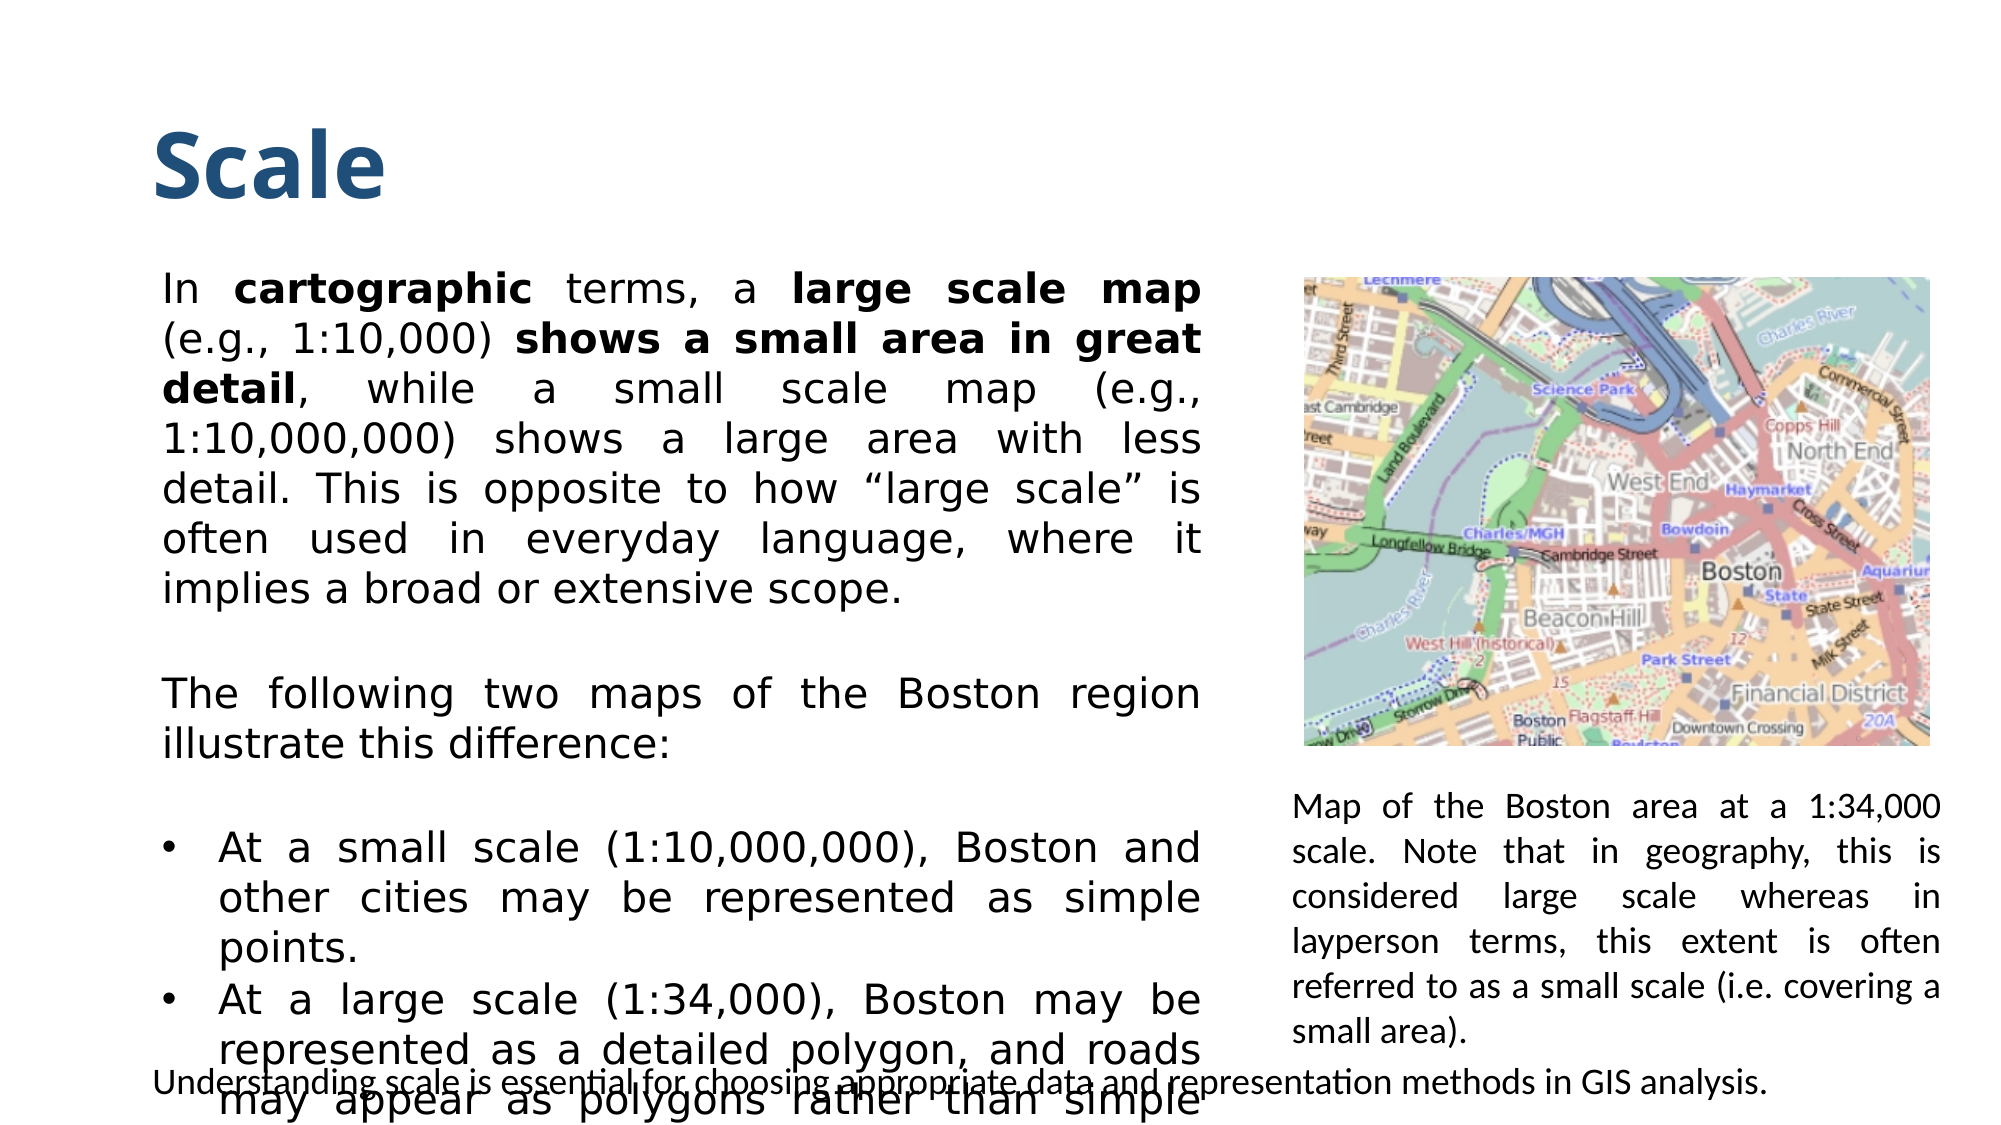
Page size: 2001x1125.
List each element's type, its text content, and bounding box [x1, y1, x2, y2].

picture [1304, 277, 1930, 747]
text_box In cartographic terms, a large scale map (e.g., 1:10,000) shows a small area in great detail, while a small scale map (e.g., 1:10,000,000) shows a large area with less detail. This is opposite to how “large scale” is often used in everyday language, where it implies a broad or extensive scope. The following two maps of the Boston region illustrate this difference: At a small scale (1:10,000,000), Boston and other cities may be represented as simple points. At a large scale (1:34,000), Boston may be represented as a detailed polygon, and roads may appear as polygons rather than simple lines. [159, 260, 1203, 966]
title Scale [137, 59, 1863, 278]
text_box Understanding scale is essential for choosing appropriate data and representation methods in GIS analysis. [137, 1049, 1957, 1125]
text_box Map of the Boston area at a 1:34,000 scale. Note that in geography, this is considered large scale whereas in layperson terms, this extent is often referred to as a small scale (i.e. covering a small area). [1277, 774, 1957, 1049]
